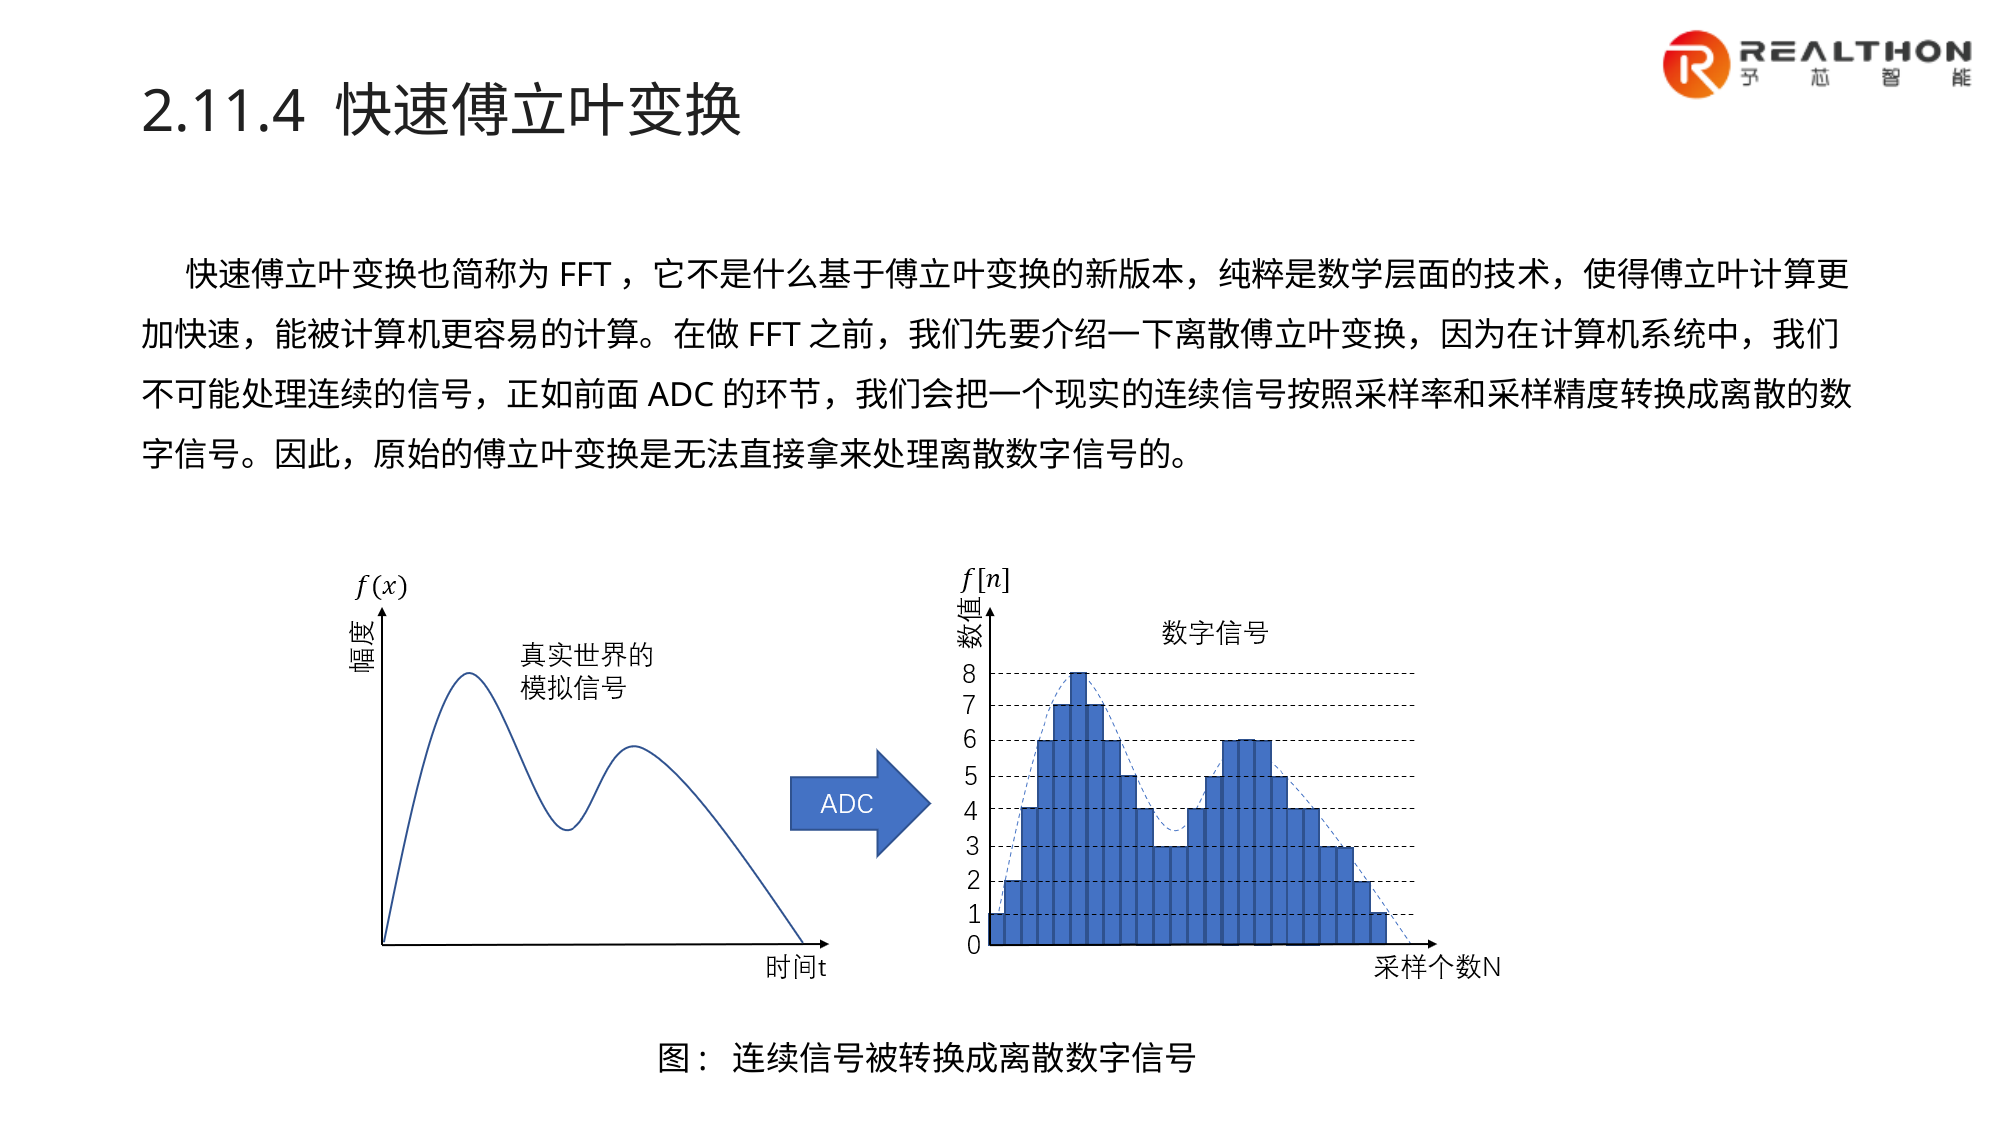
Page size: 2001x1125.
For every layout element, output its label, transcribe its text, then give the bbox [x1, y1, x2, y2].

picture [337, 559, 1518, 993]
text_box 图: 连续信号被转换成离散数字信号 [510, 1029, 1345, 1085]
text_box 快速傅立叶变换也简称为FFT，它不是什么基于傅立叶变换的新版本，纯粹是数学层面的技术，使得傅立叶计算更加快速，能被计算机更容易的计算。在做FFT之前，我们先要介绍一下离散傅立叶变换，因为在计算机系统中，我们不可能处理连续的信号，正如前面ADC的环节，我们会把一个现实的连续信号按照采样率和采样精度转换成离散的数字信号。因此，原始的傅立叶变换是无法直接拿来处理离散数字信号的。 [126, 225, 1870, 480]
picture [1640, 0, 2000, 128]
list 2.11.4 快速傅立叶变换 [126, 56, 1103, 169]
